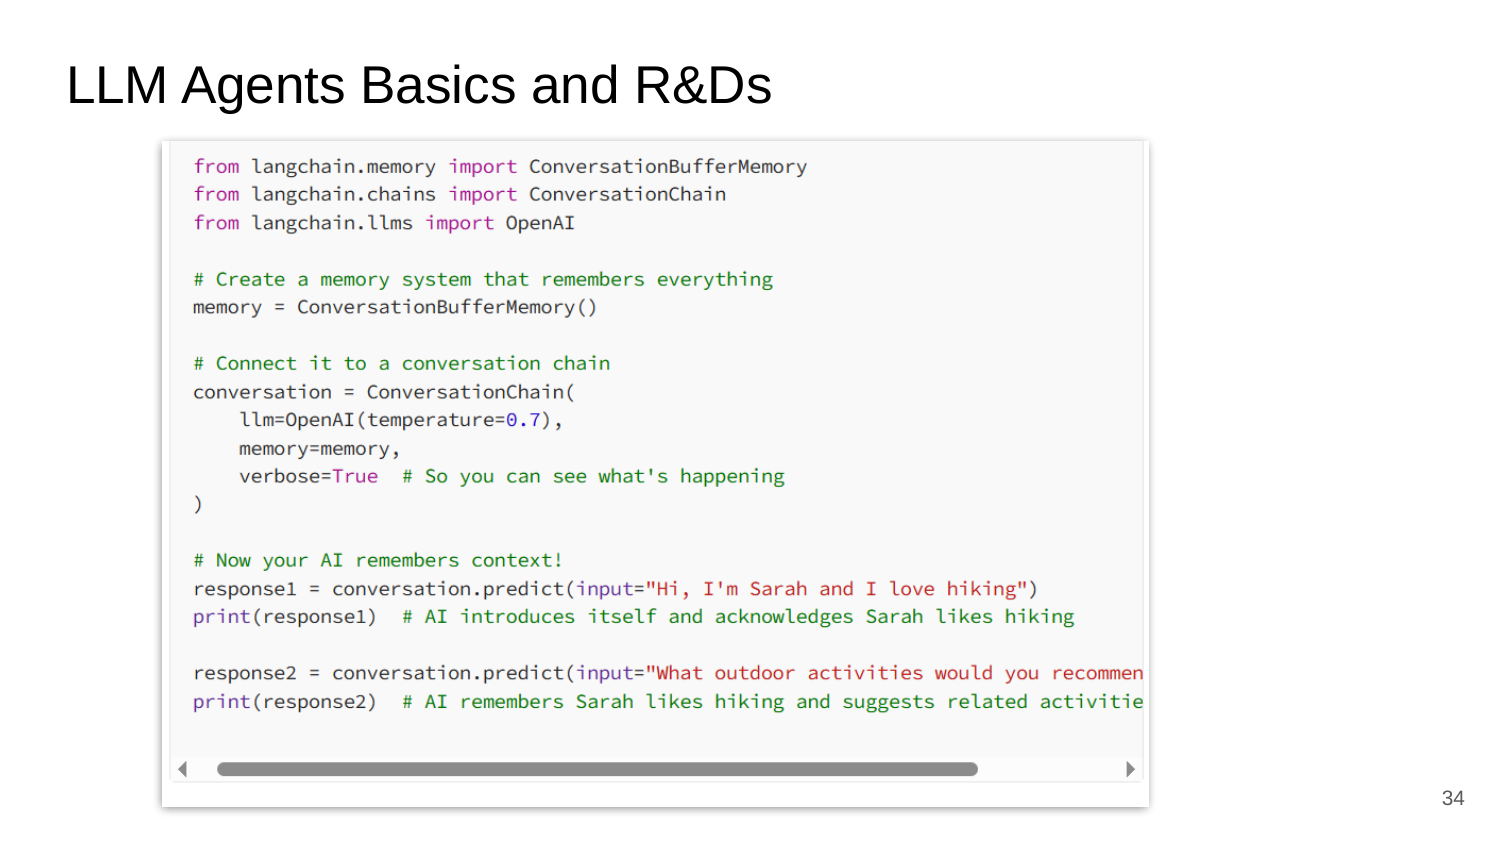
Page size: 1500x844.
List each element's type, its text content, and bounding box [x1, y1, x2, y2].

slide_number ‹#› [1389, 764, 1480, 830]
picture [162, 141, 1149, 807]
title LLM Agents Basics and R&Ds [51, 35, 1449, 130]
